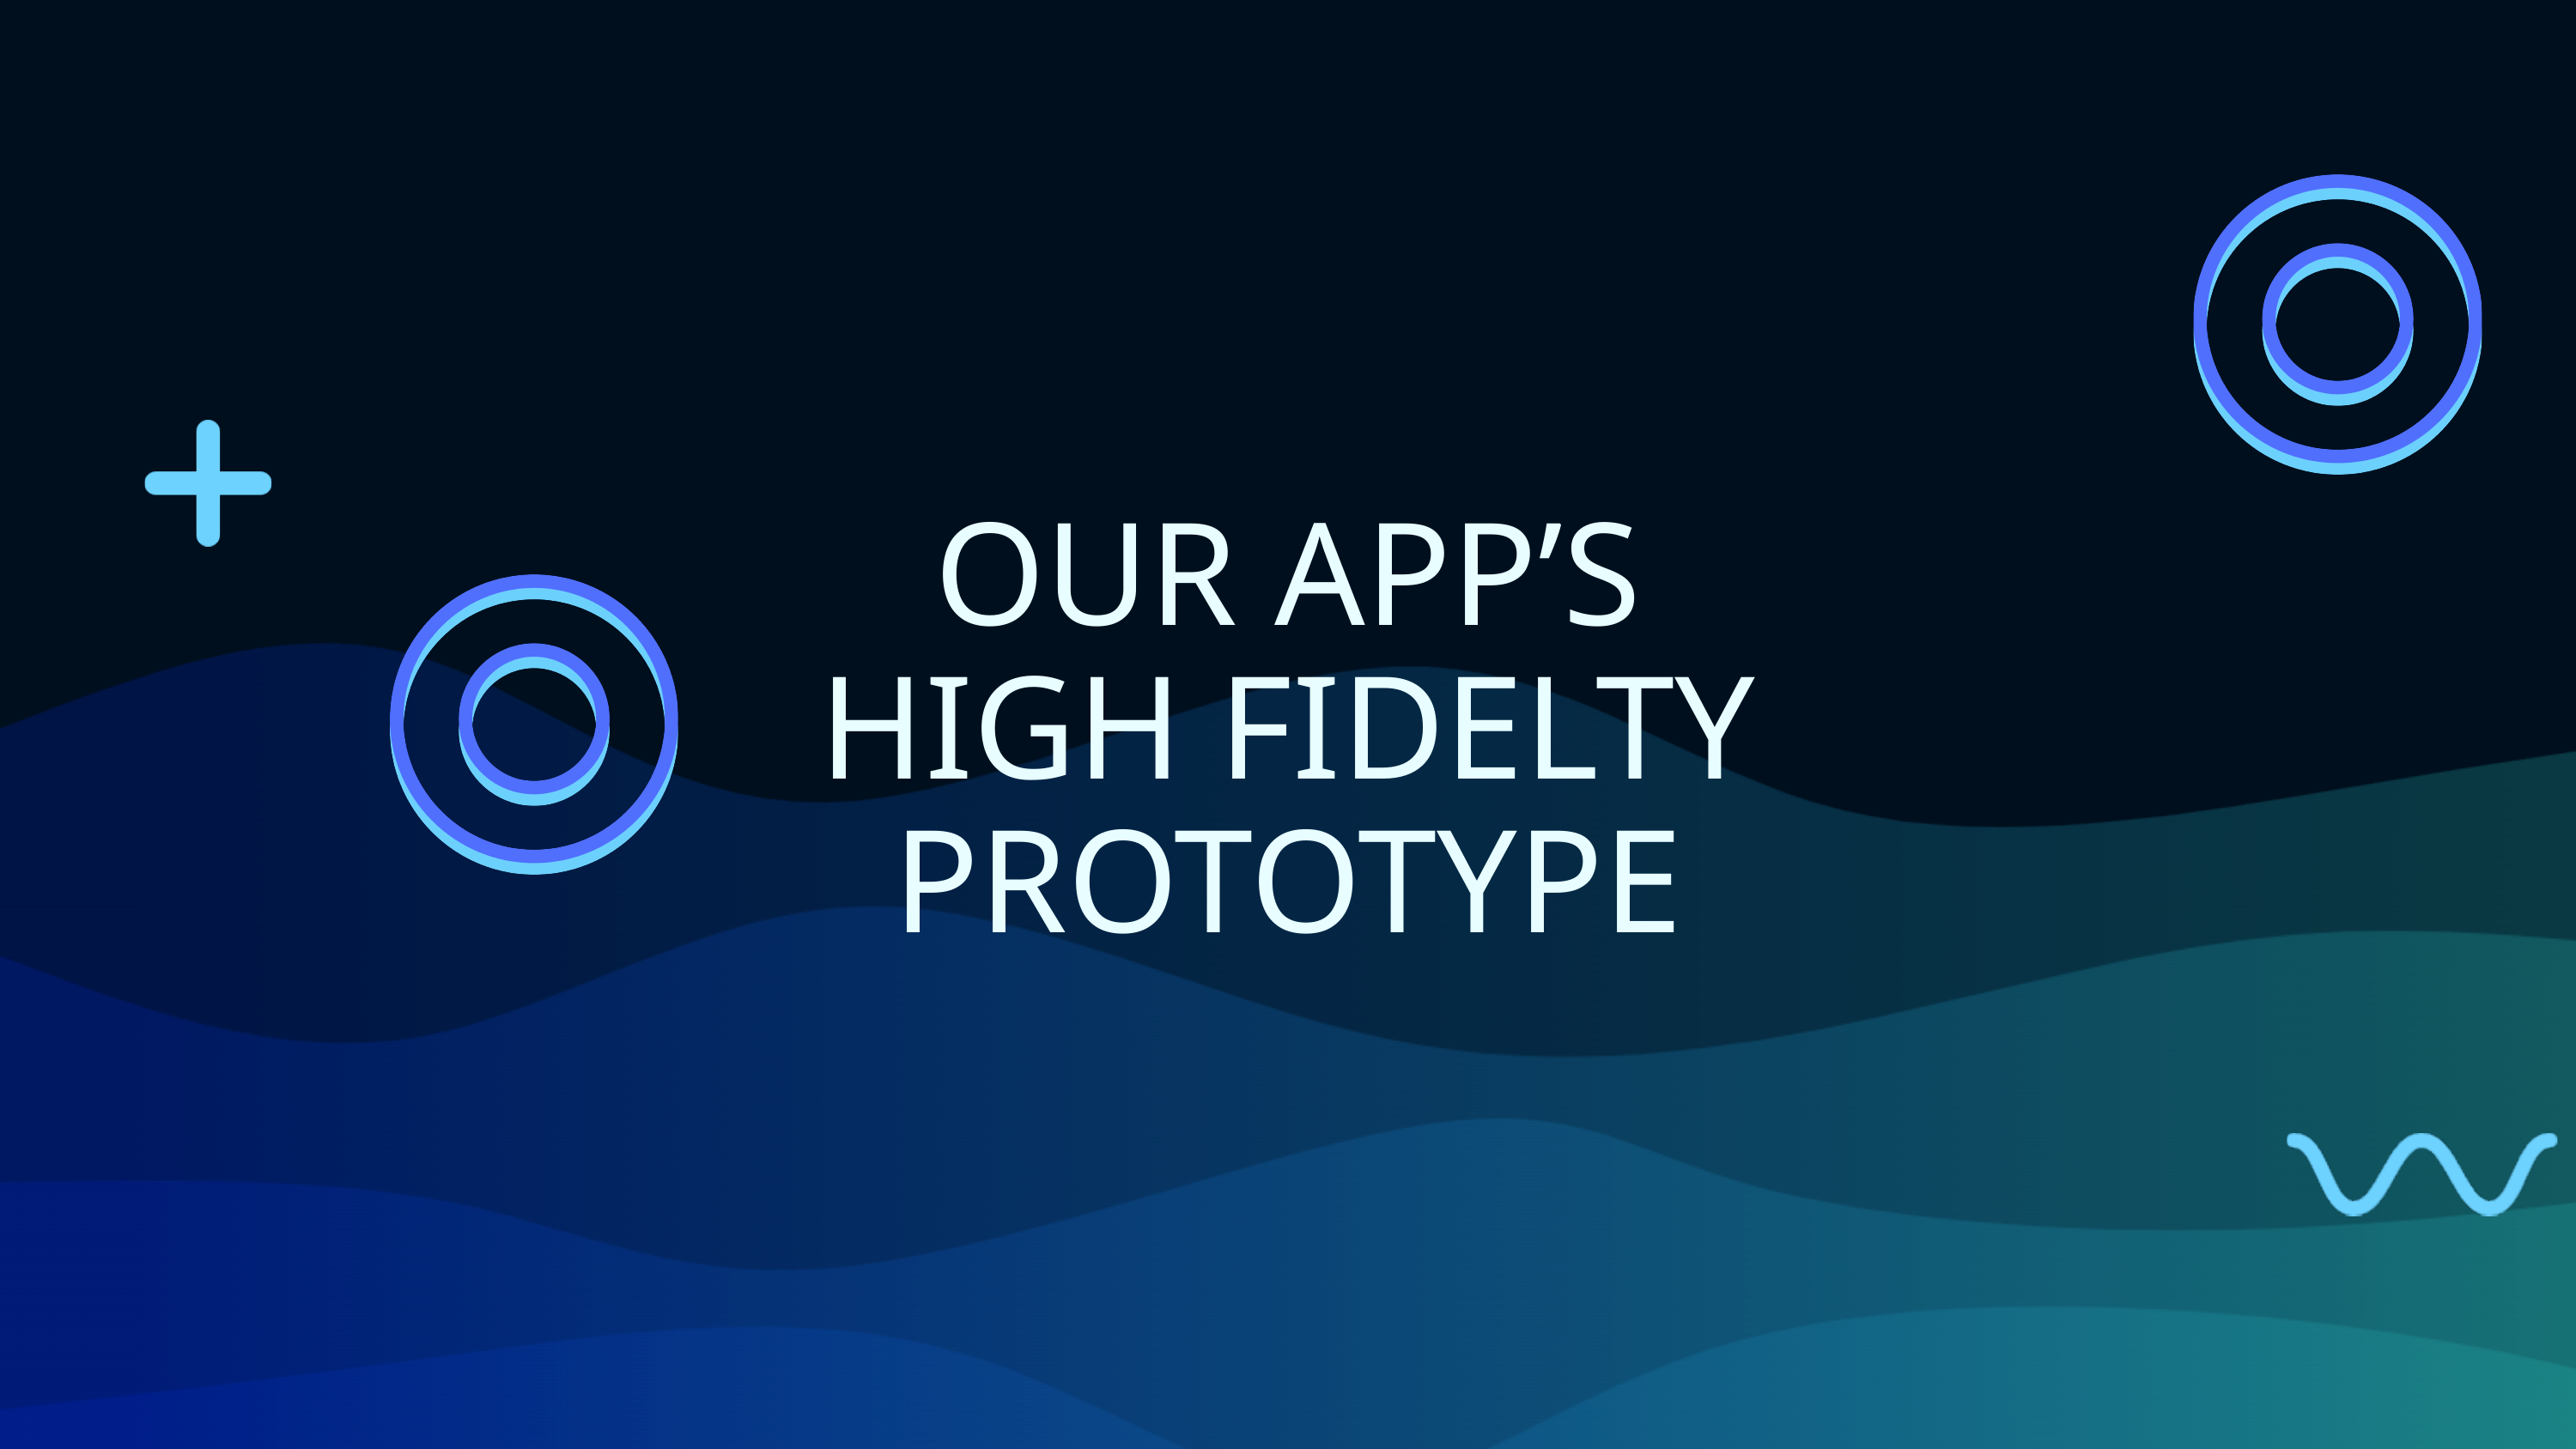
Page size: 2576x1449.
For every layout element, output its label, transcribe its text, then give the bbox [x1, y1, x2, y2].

text_box [0, 642, 2576, 1449]
text_box [389, 574, 410, 875]
text_box OUR APP’S HIGH FIDELTY PROTOTYPE [410, 500, 2166, 961]
text_box [2287, 1133, 2558, 1216]
text_box [2193, 174, 2482, 475]
text_box [144, 420, 272, 547]
